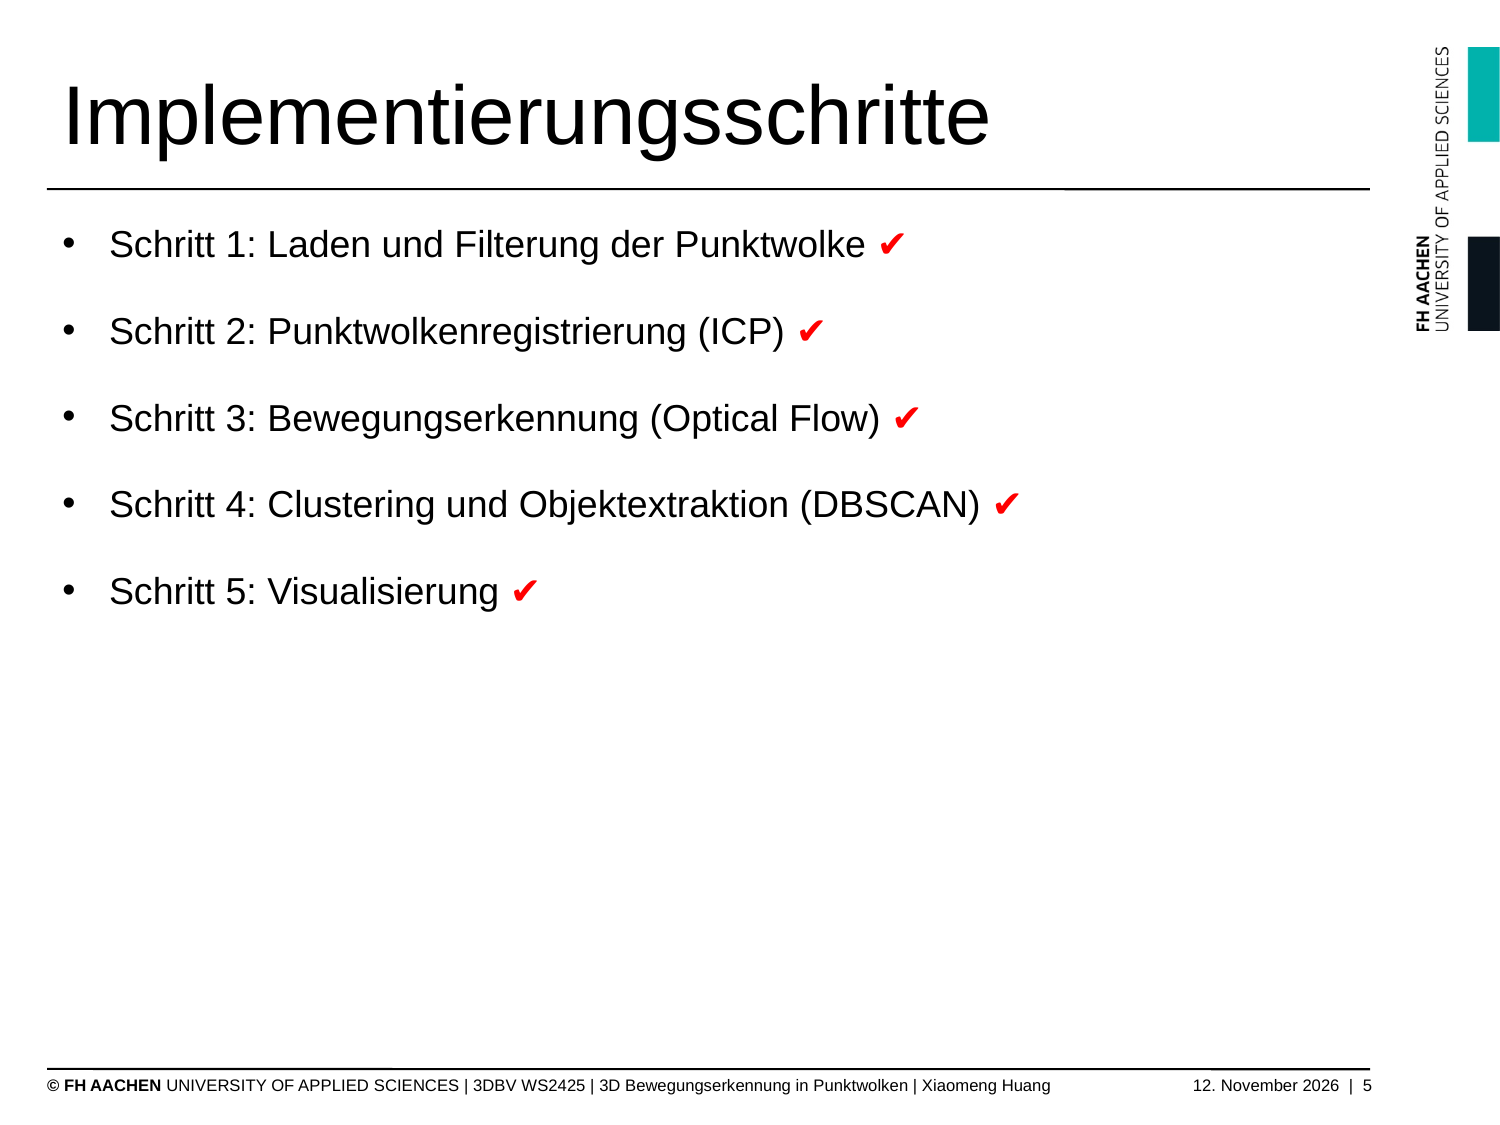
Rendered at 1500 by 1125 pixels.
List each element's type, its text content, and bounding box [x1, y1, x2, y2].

picture [1404, 47, 1500, 331]
title Implementierungsschritte [47, 47, 1371, 189]
list Schritt 1: Laden und Filterung der Punktwolke ✔ Schritt 2: Punktwolkenregistrierung (ICP) ✔ Schritt 3: Bewegungserkennung (Optical Flow) ✔ Schritt 4: Clustering und Objektextraktion (DBSCAN) ✔ Schritt 5: Visualisierung ✔ [47, 212, 1371, 1040]
